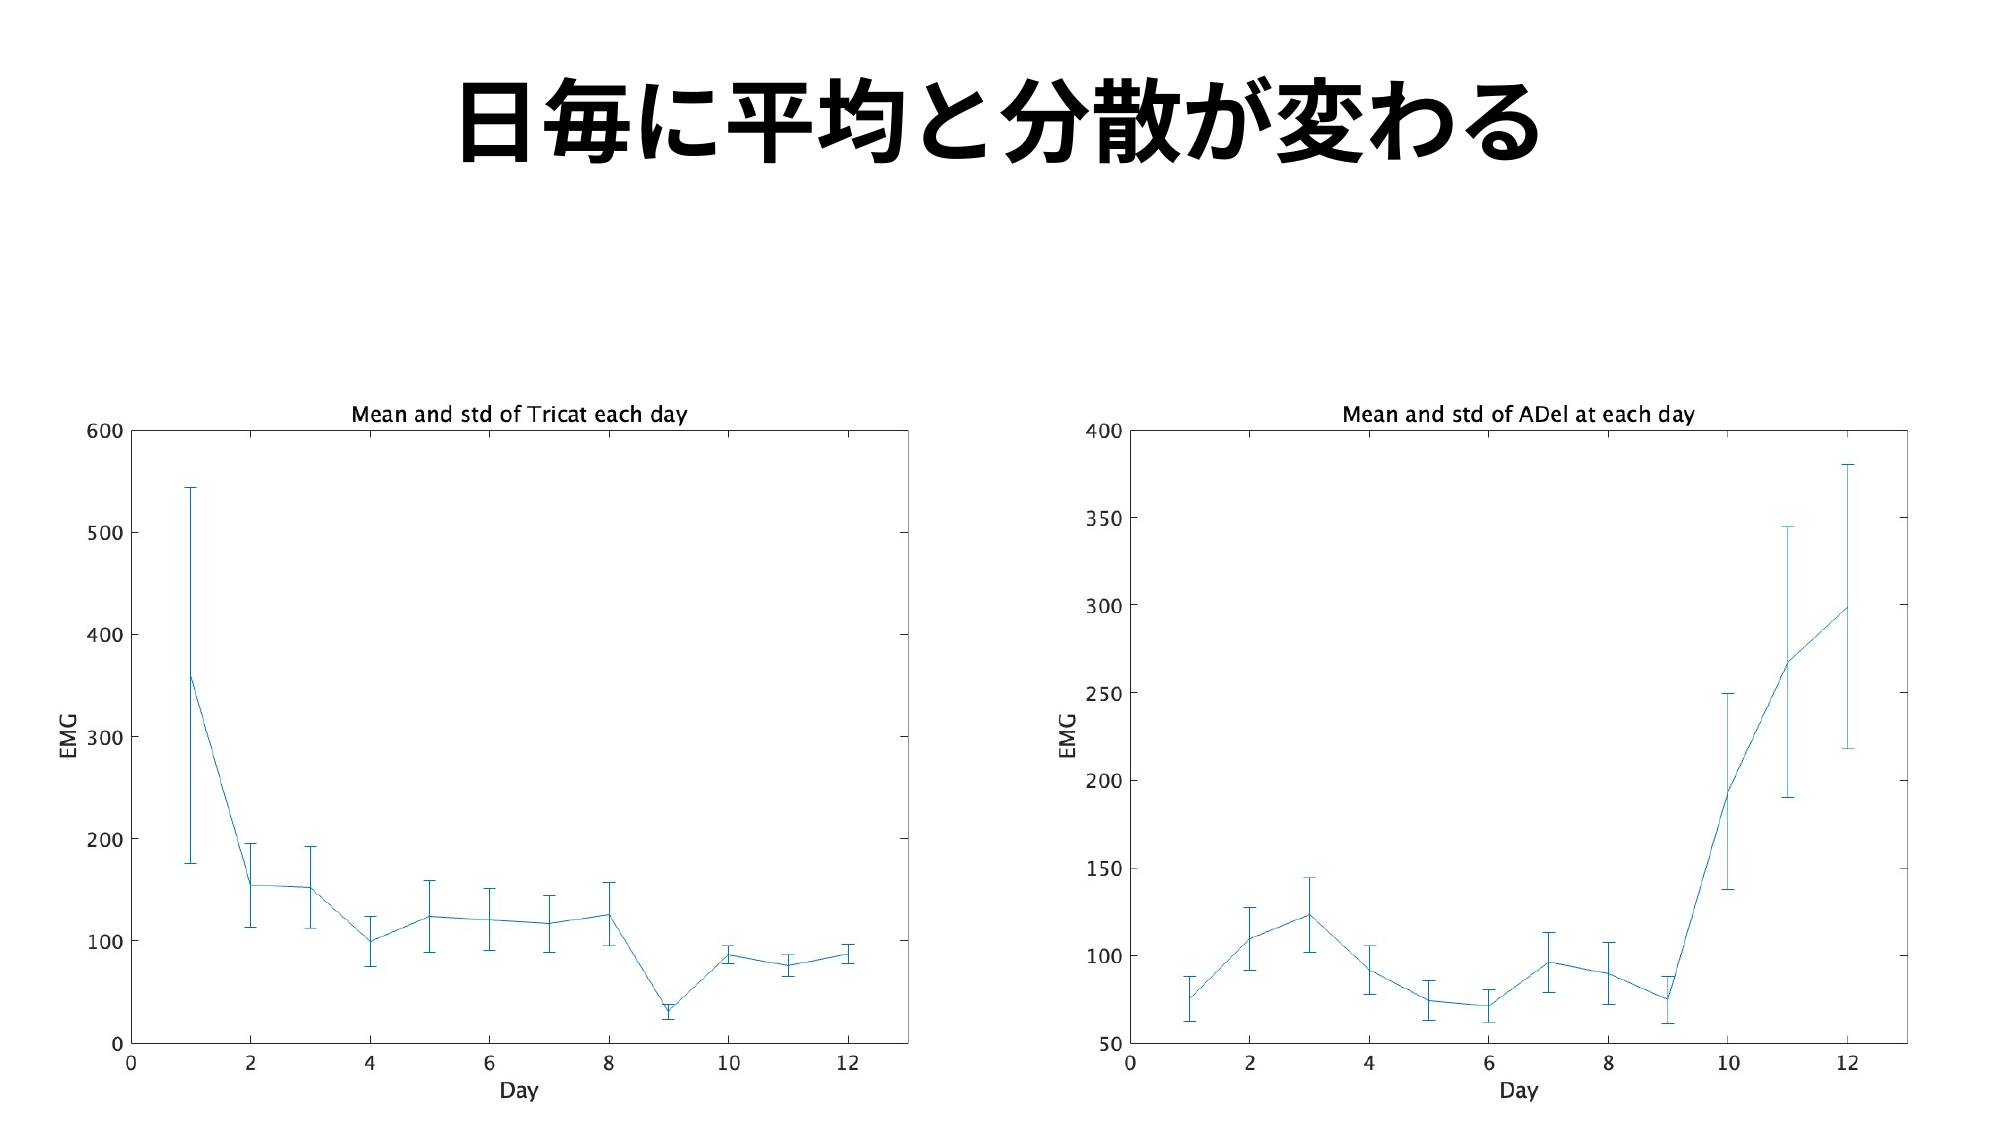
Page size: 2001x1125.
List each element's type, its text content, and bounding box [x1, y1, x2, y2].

title 日毎に平均と分散が変わる [24, 17, 1976, 235]
picture [0, 373, 2000, 1125]
